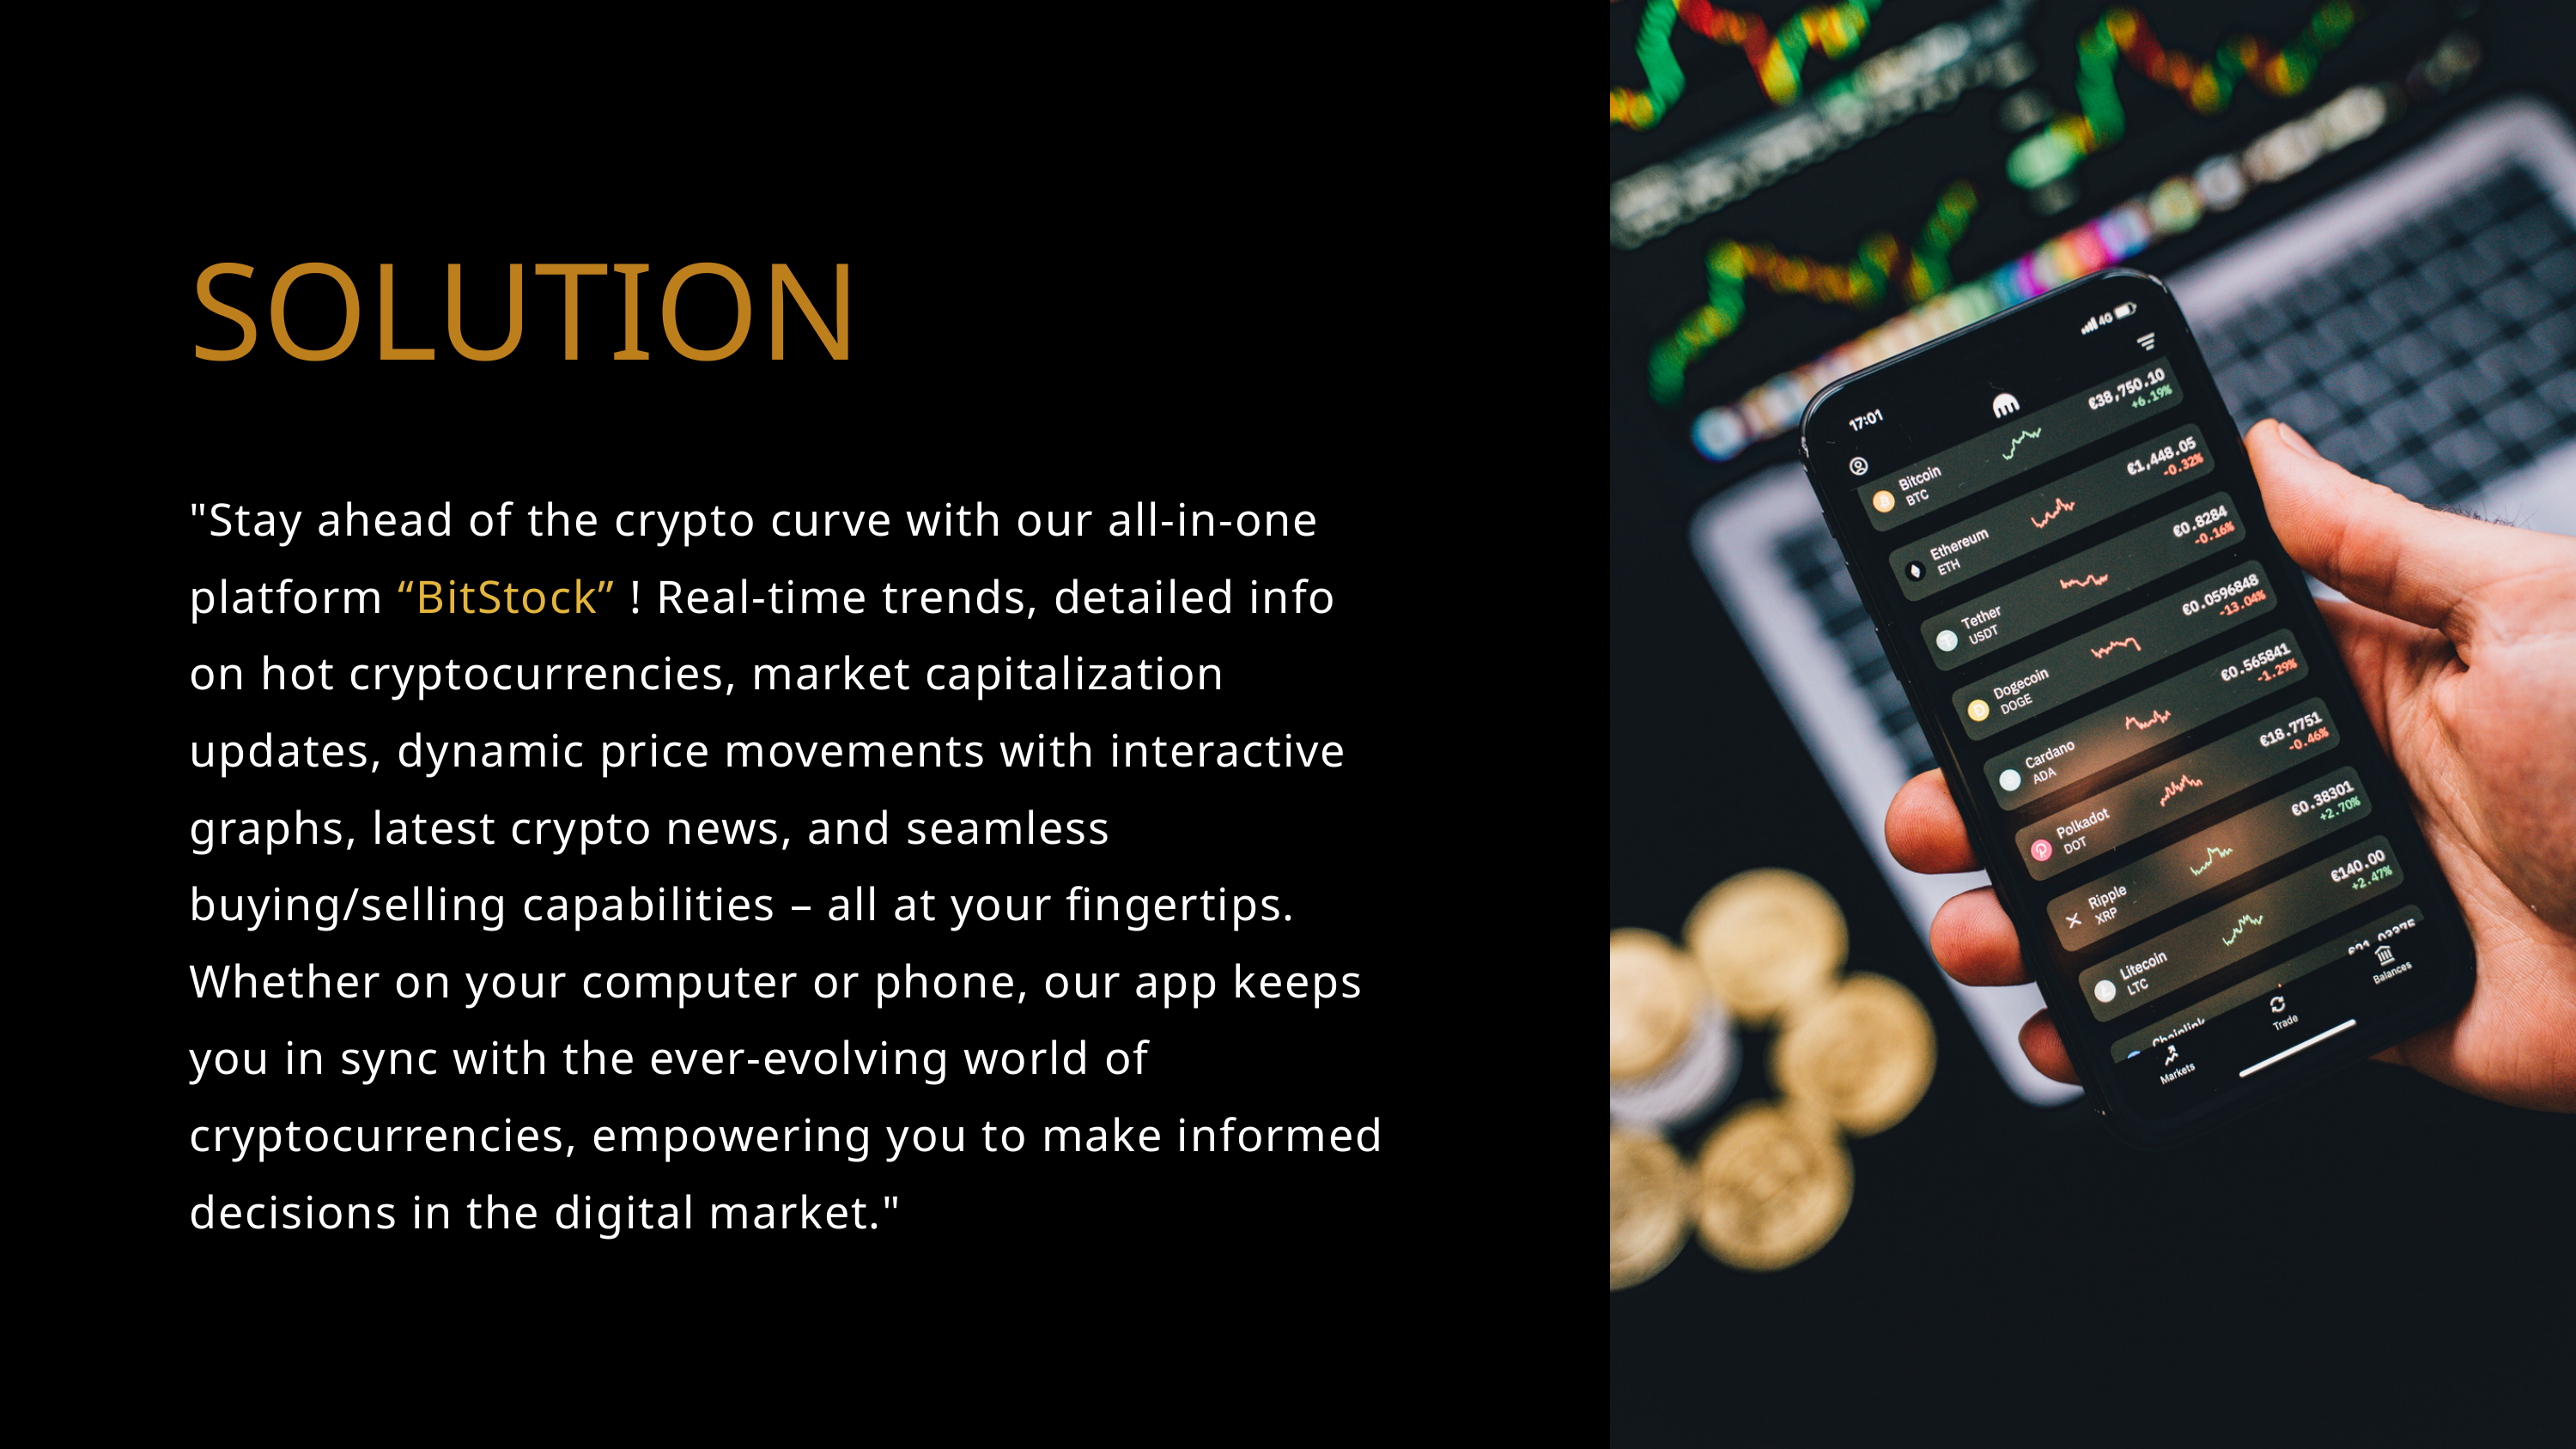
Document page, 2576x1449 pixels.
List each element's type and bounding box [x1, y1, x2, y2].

text_box [189, 225, 1406, 1223]
text_box [1609, 0, 2576, 1449]
